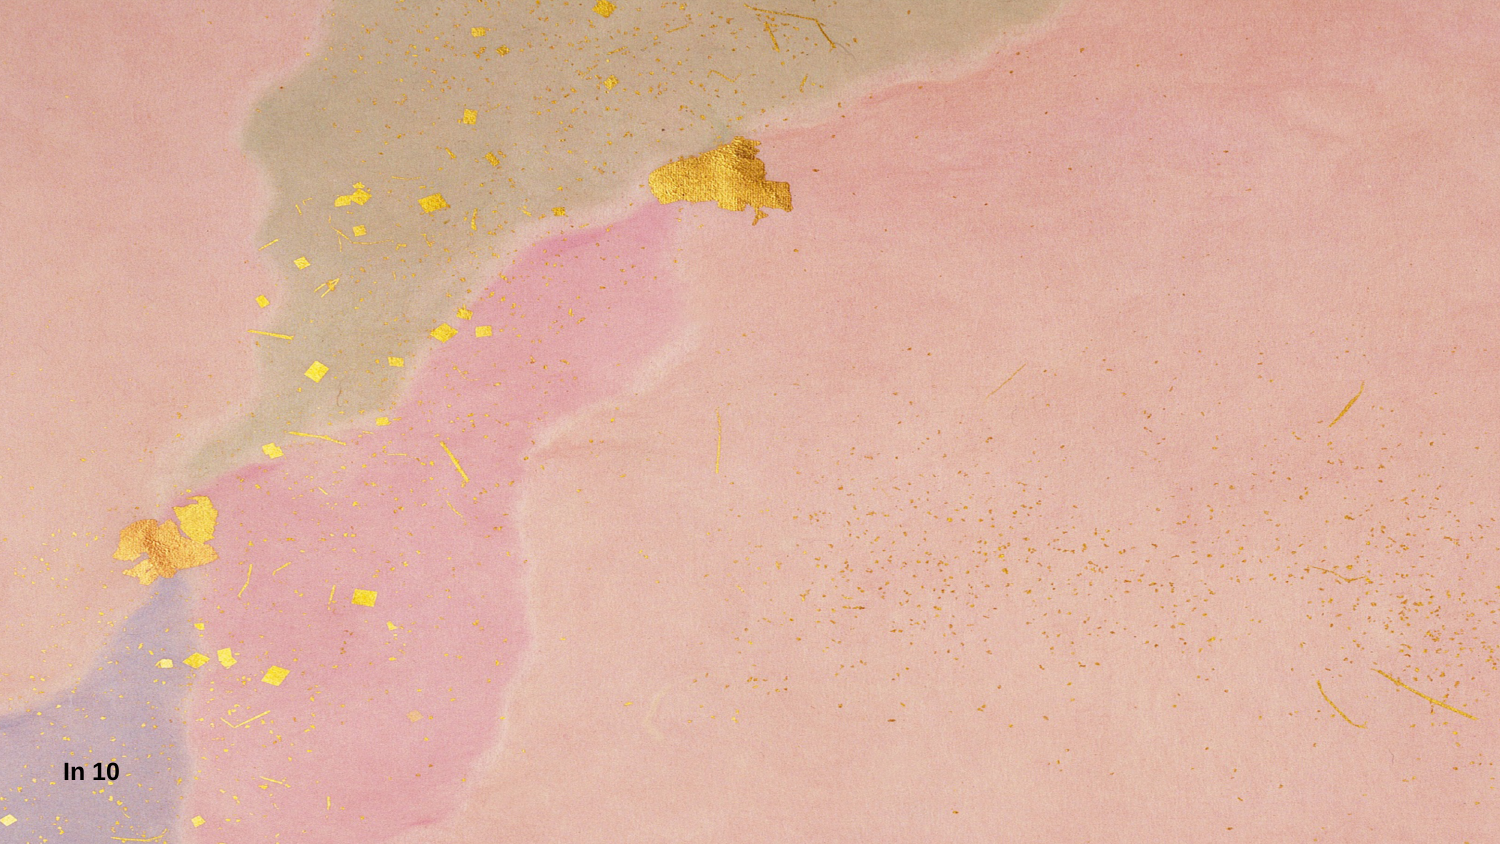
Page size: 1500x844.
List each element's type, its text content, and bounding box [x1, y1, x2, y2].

picture [0, 0, 1500, 844]
text_box In 10 [48, 748, 157, 794]
